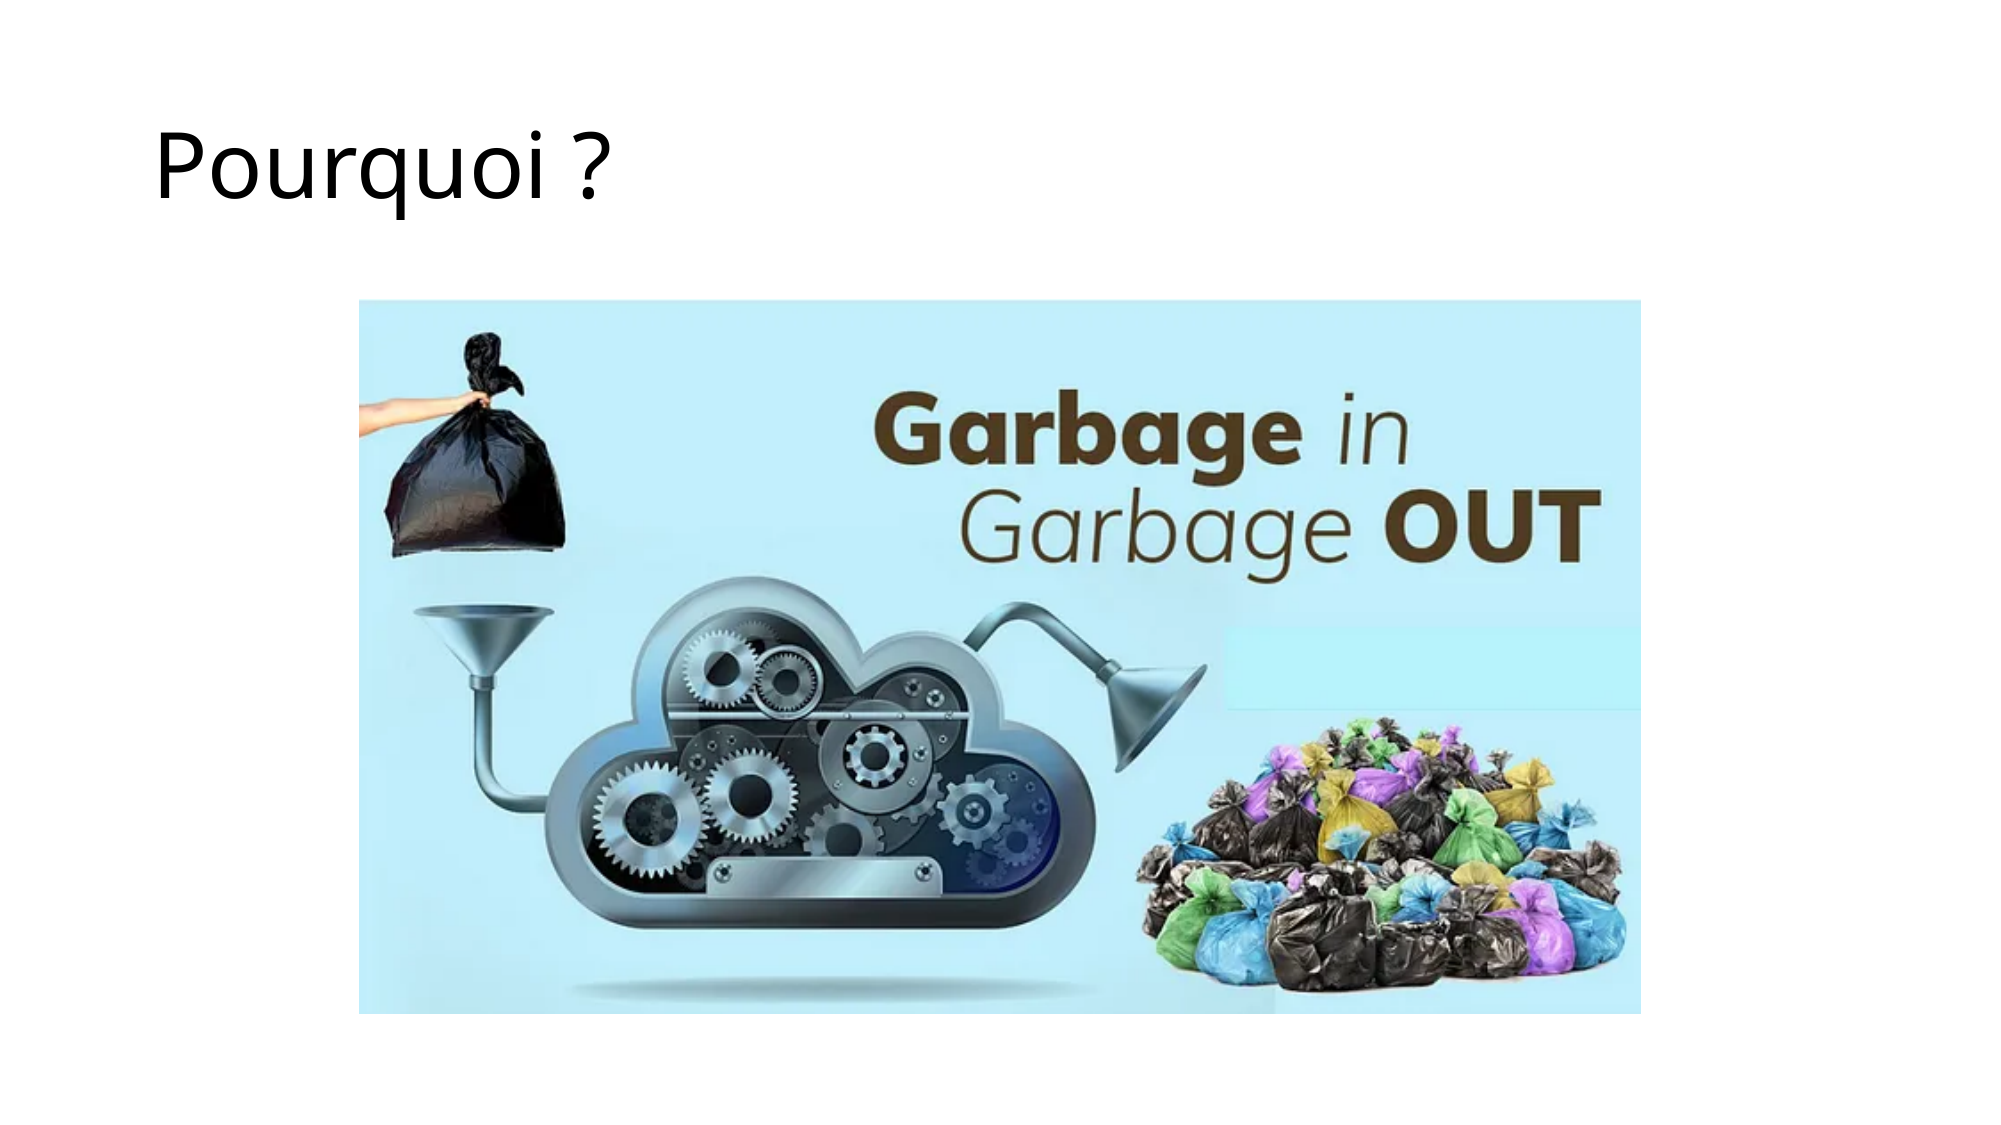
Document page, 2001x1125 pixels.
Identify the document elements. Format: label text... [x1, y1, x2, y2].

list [358, 298, 1642, 1014]
title Pourquoi ? [137, 59, 1863, 278]
